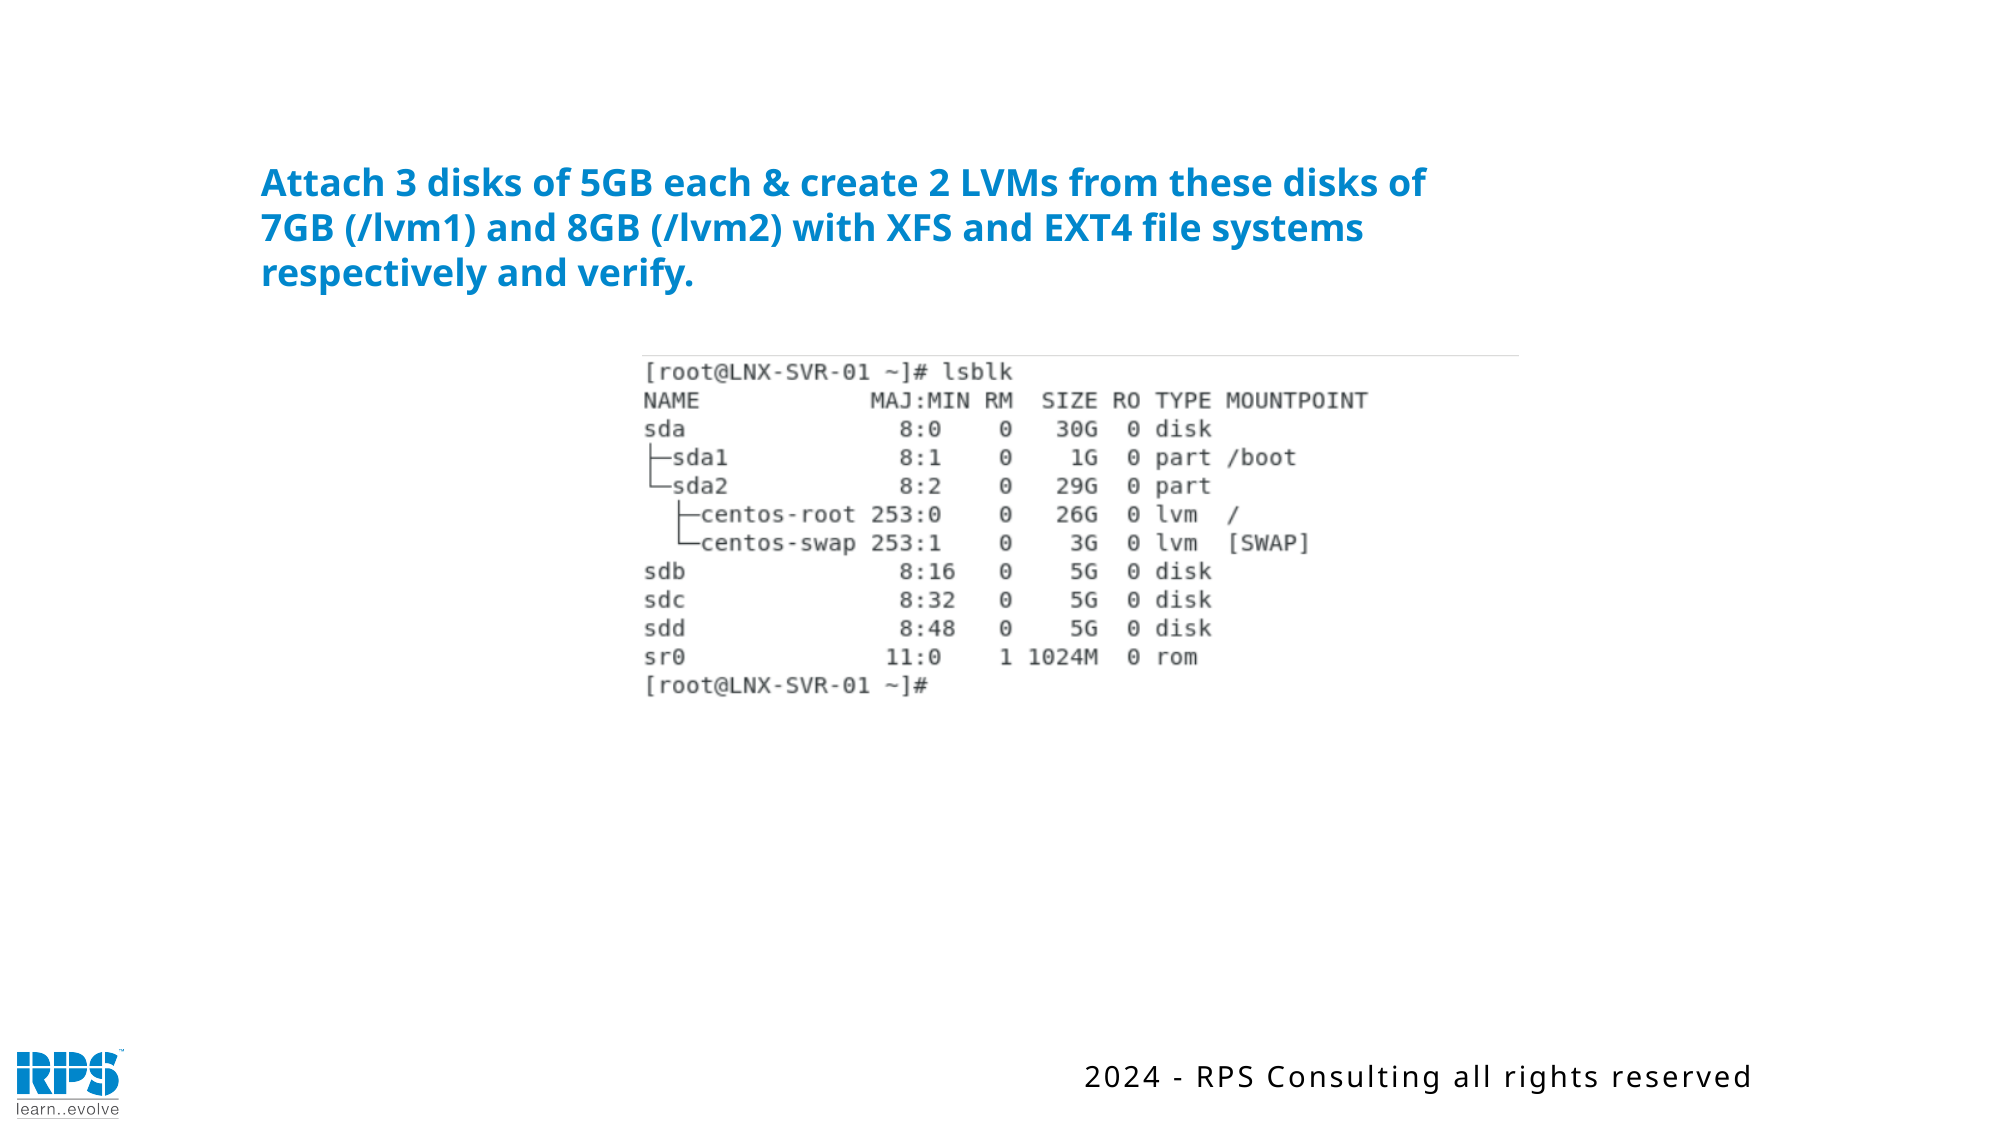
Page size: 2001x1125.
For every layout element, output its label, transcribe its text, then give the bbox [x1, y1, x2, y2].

slide_number [1412, 1042, 1863, 1103]
text_box 2024 - RPS Consulting all rights reserved [725, 1052, 1412, 1094]
picture [641, 355, 1520, 861]
picture [17, 1048, 125, 1120]
text_box Attach 3 disks of 5GB each & create 2 LVMs from these disks of 7GB (/lvm1) and 8GB (/lvm2) with XFS and EXT4 file systems respectively and verify. [246, 151, 1453, 301]
